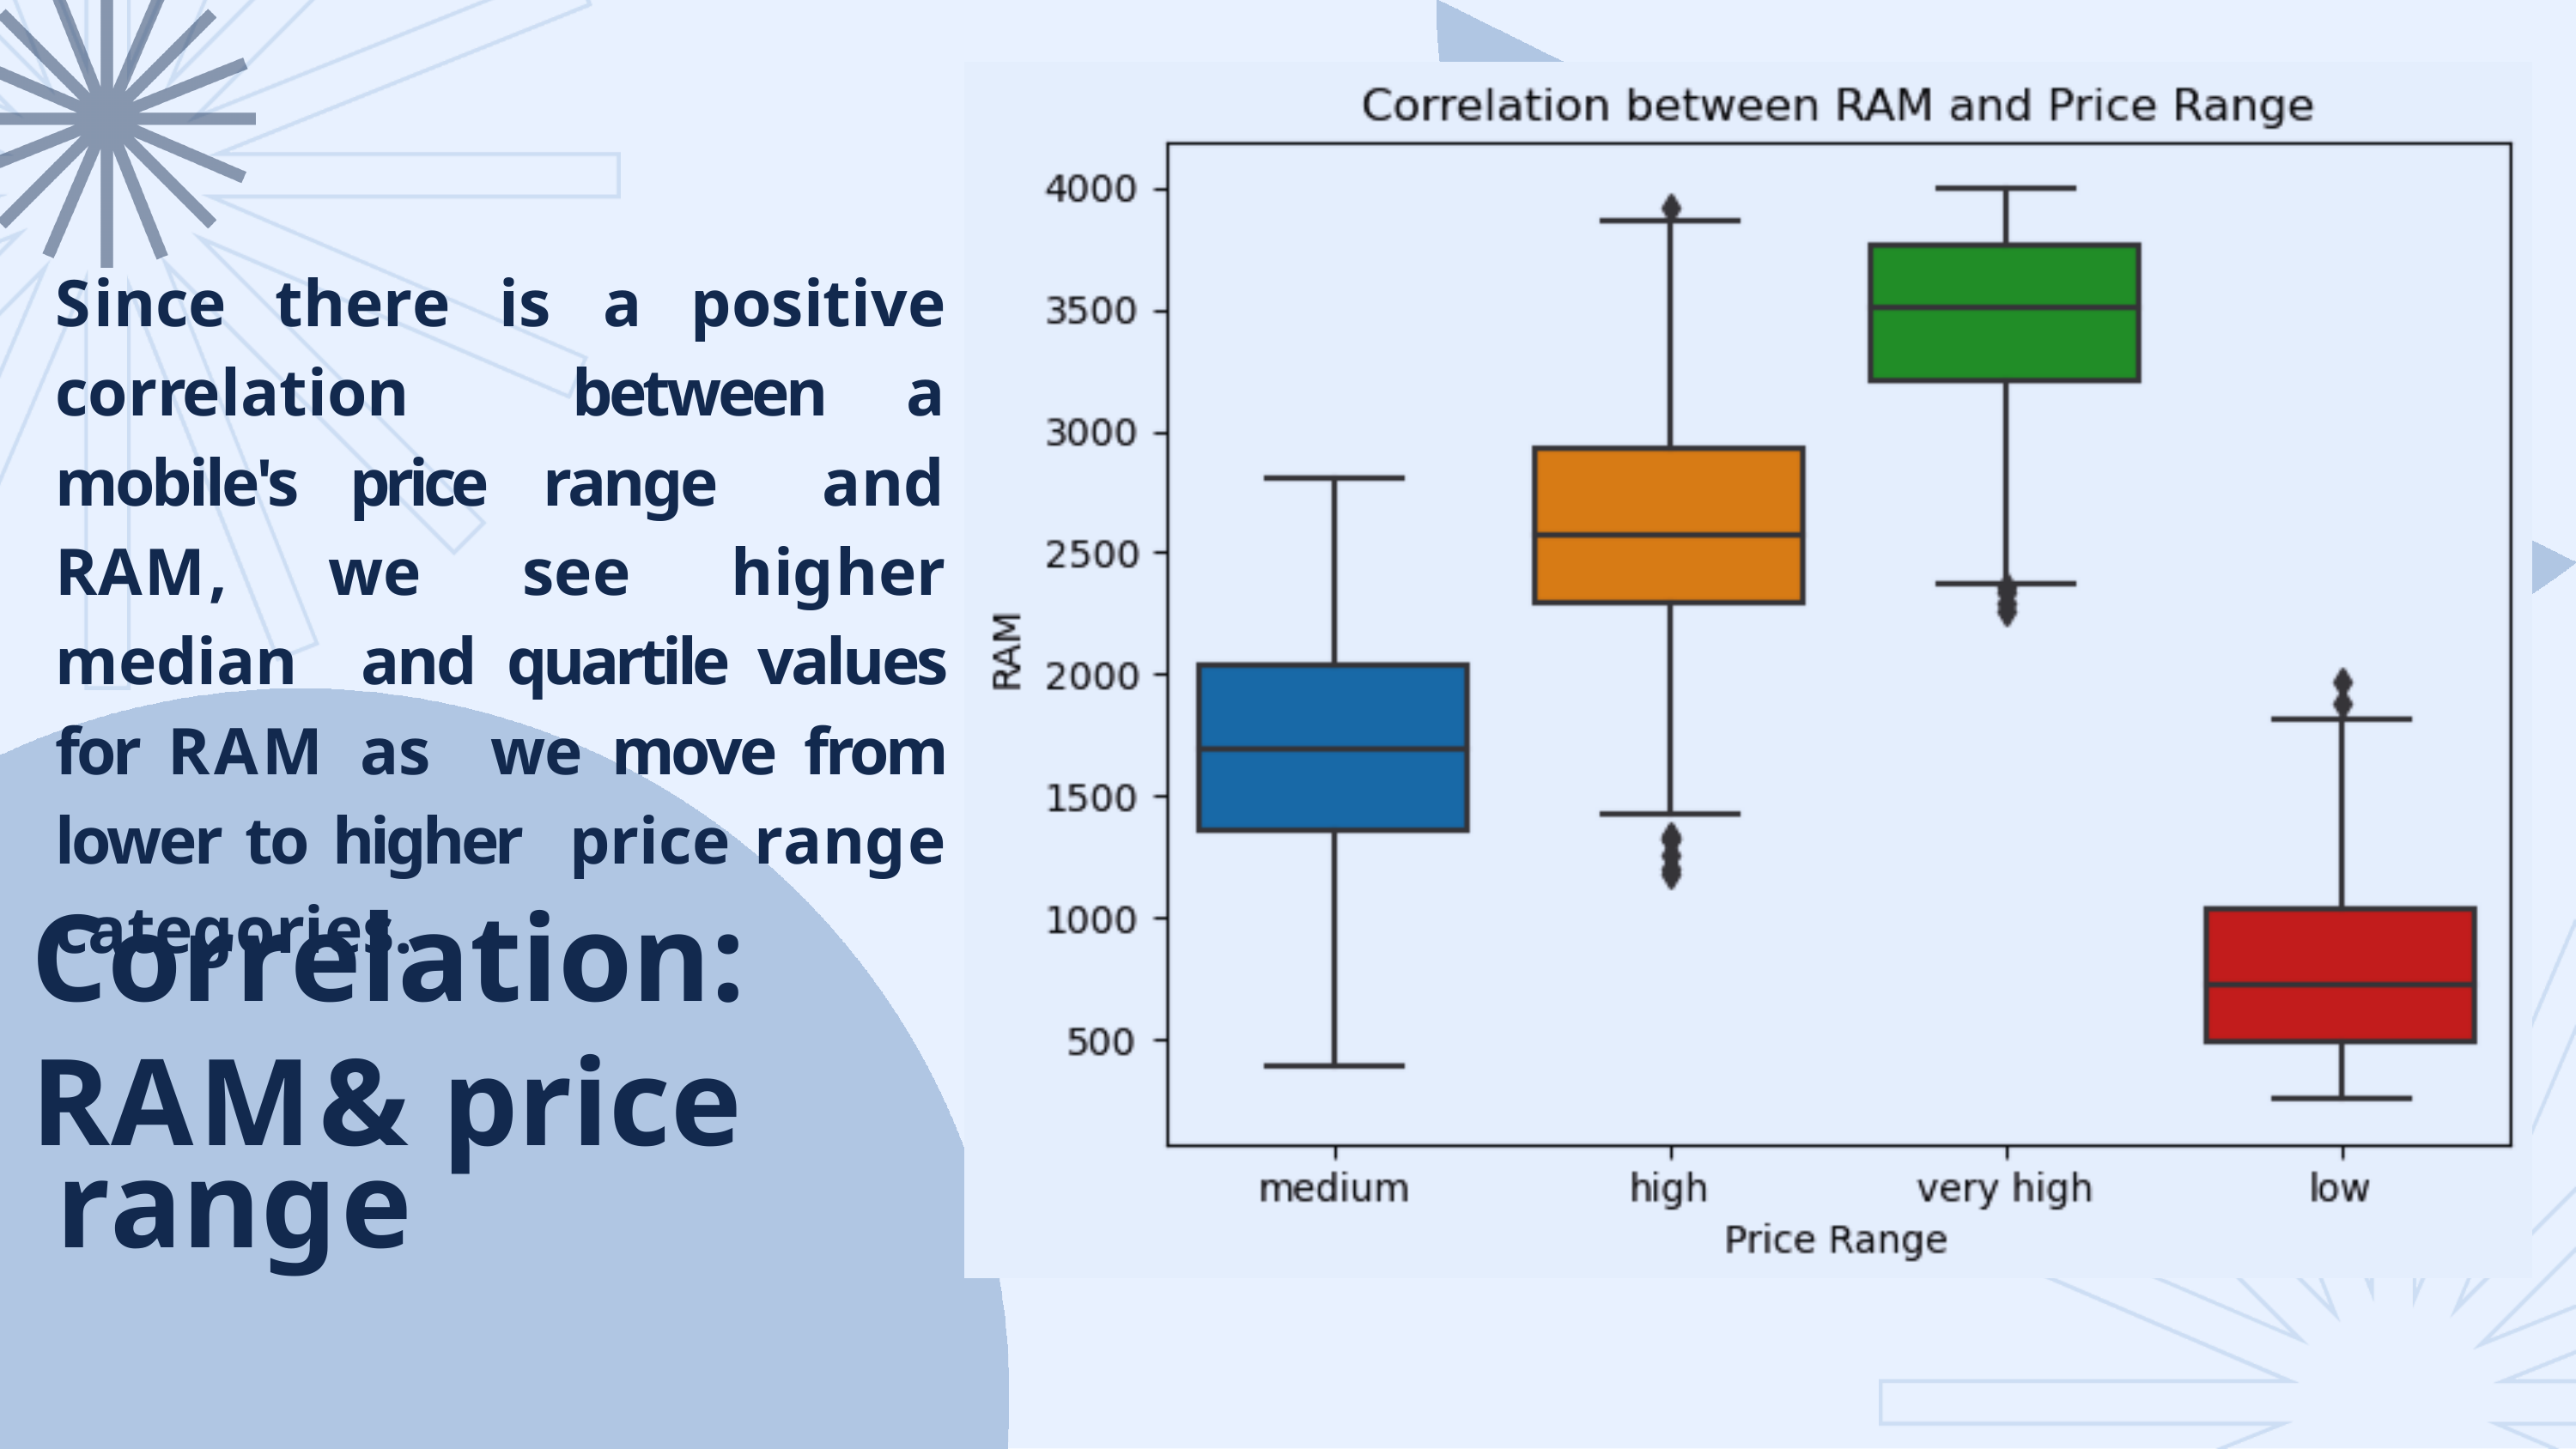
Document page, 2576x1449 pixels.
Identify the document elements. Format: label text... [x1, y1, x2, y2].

text_box Since there is a positive correlation between a mobile's price range and RAM, we see higher median and quartile values for RAM as we move from lower to higher price range categories. [625, 247, 947, 688]
picture [0, 0, 2576, 1449]
